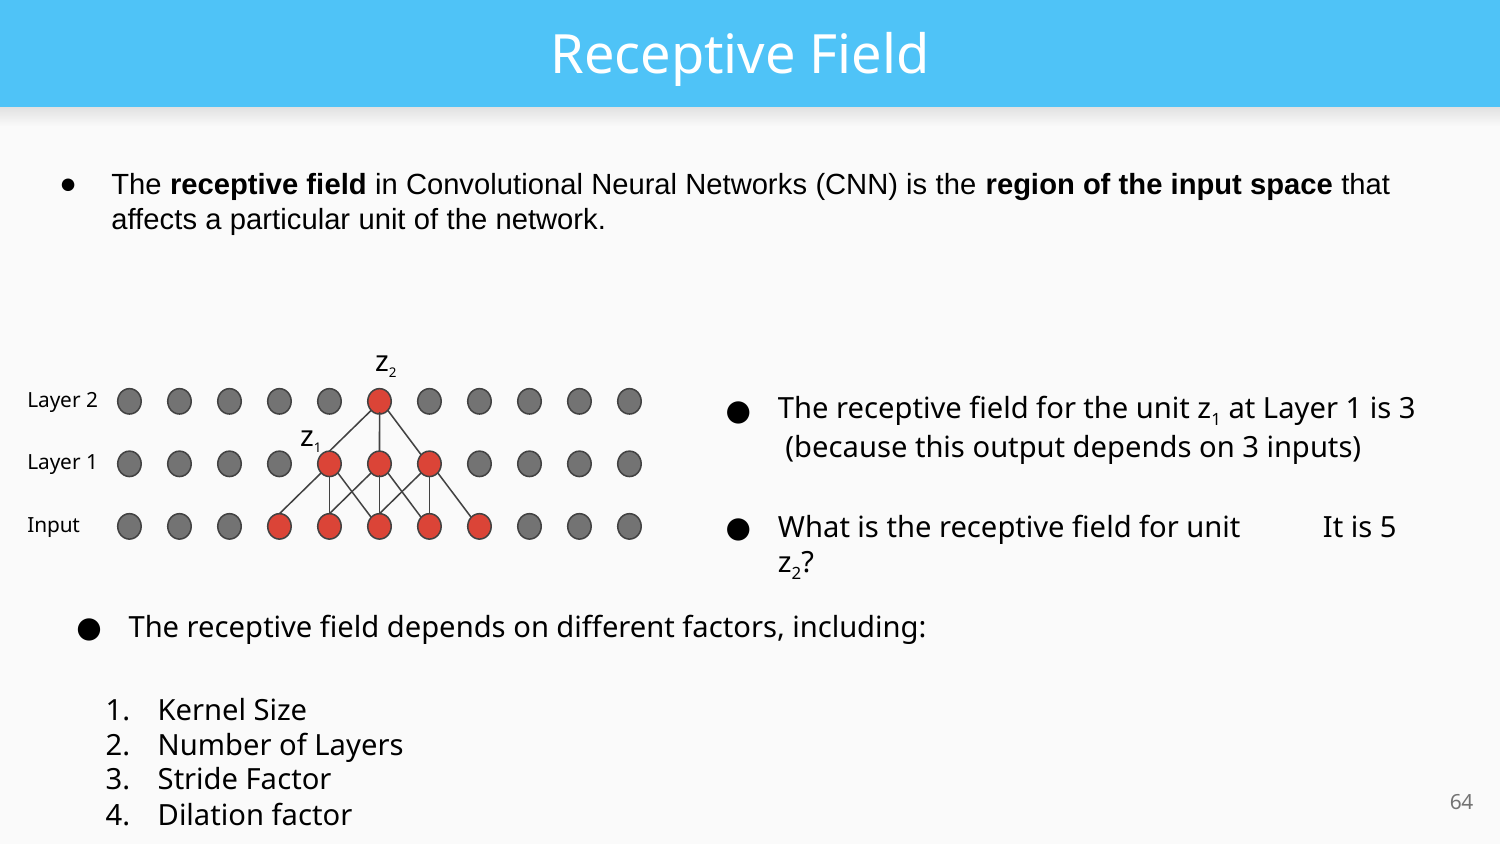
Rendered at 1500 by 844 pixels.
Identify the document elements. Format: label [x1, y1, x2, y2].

text_box [567, 388, 592, 415]
text_box [167, 451, 192, 477]
text_box [517, 513, 542, 540]
text_box [617, 388, 642, 415]
text_box [38, 493, 1428, 659]
text_box [217, 513, 242, 540]
text_box [12, 498, 115, 549]
text_box [21, 150, 1428, 251]
text_box [217, 388, 242, 415]
text_box [167, 513, 192, 540]
text_box [567, 513, 592, 540]
text_box [617, 451, 642, 477]
text_box [517, 451, 542, 477]
text_box [567, 451, 592, 477]
text_box [117, 451, 142, 477]
text_box [167, 388, 192, 415]
text_box [117, 388, 142, 415]
text_box [12, 373, 115, 424]
text_box [67, 675, 442, 844]
text_box [12, 436, 115, 487]
text_box [687, 373, 1445, 479]
text_box [267, 327, 492, 540]
text_box [517, 388, 542, 415]
text_box [617, 513, 642, 540]
text_box [117, 513, 142, 540]
title [16, 2, 1464, 102]
slide_number [1398, 770, 1489, 835]
text_box [217, 451, 242, 477]
